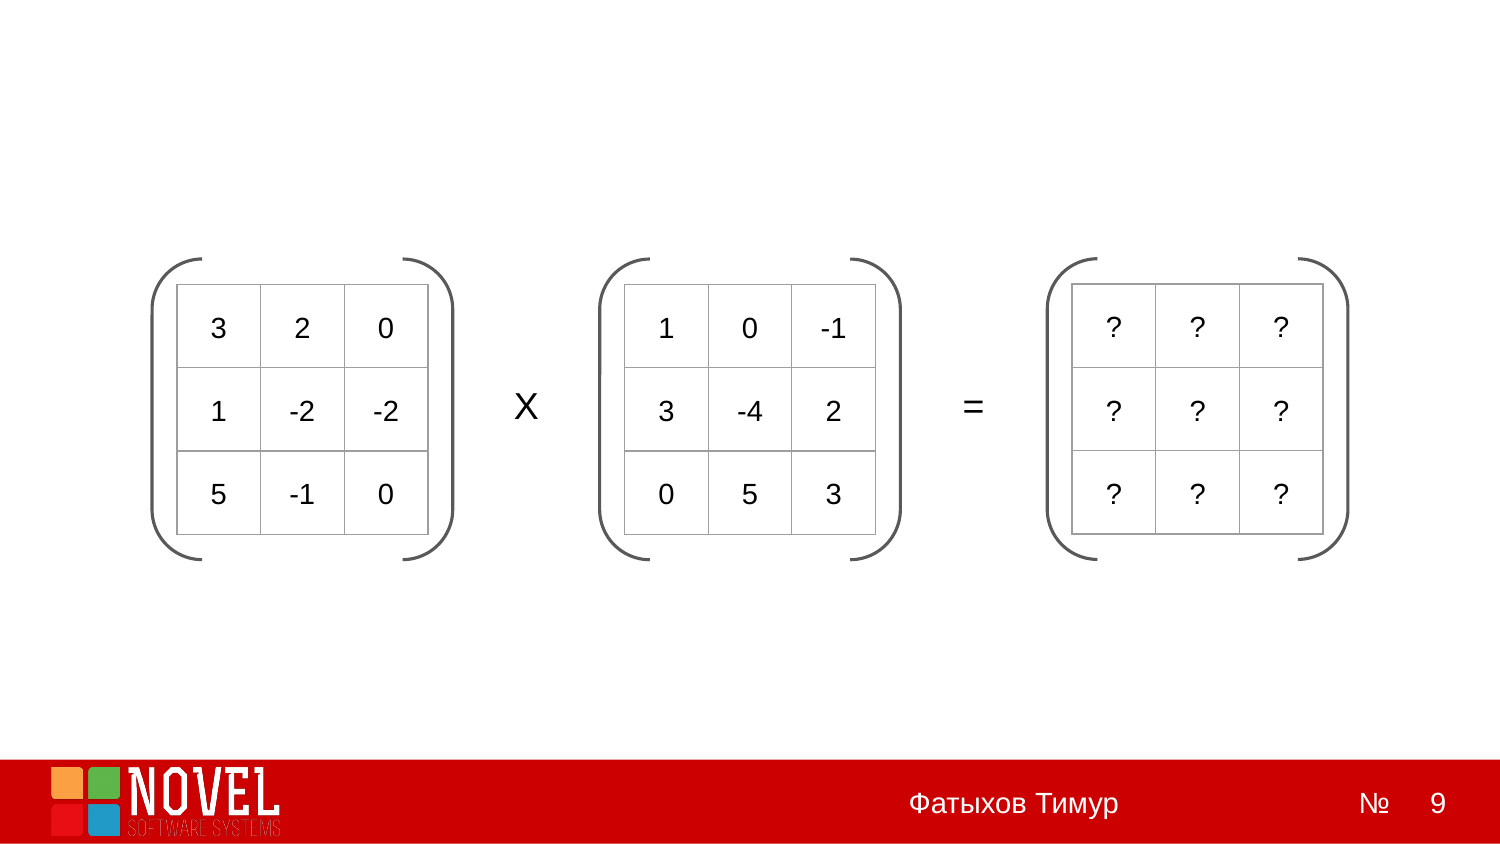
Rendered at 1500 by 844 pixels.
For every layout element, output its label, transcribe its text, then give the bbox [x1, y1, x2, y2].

table_cell ? [1240, 451, 1322, 533]
text_box [152, 258, 453, 560]
text_box X [491, 367, 561, 452]
table_header -1 [792, 285, 875, 367]
table_cell 1 [178, 368, 260, 450]
table_cell 3 [792, 452, 875, 534]
table_cell -1 [261, 452, 344, 534]
text_box [599, 259, 901, 560]
table_cell -2 [345, 368, 427, 450]
table_header 0 [345, 285, 427, 367]
text_box [1047, 258, 1348, 560]
table_cell ? [1240, 368, 1322, 450]
table_cell ? [1073, 451, 1155, 533]
table_cell 2 [792, 368, 875, 450]
table_header ? [1073, 285, 1155, 367]
text_box = [939, 367, 1009, 452]
table_header ? [1240, 285, 1322, 367]
slide_number ‹#› [1415, 759, 1500, 844]
table_cell 5 [178, 452, 260, 534]
table_cell ? [1073, 368, 1155, 450]
table_cell 0 [345, 452, 427, 534]
table_cell -2 [261, 368, 344, 450]
table_cell 0 [625, 452, 708, 534]
table_header 2 [261, 285, 344, 367]
table_cell ? [1156, 451, 1239, 533]
table_cell 5 [709, 452, 791, 534]
table_header 0 [709, 285, 791, 367]
table_cell -4 [709, 368, 791, 450]
table_cell 3 [625, 368, 708, 450]
table_cell ? [1156, 368, 1239, 450]
table_header ? [1156, 285, 1239, 367]
table_header 3 [178, 285, 260, 367]
picture [51, 767, 280, 836]
table_header 1 [625, 285, 708, 367]
